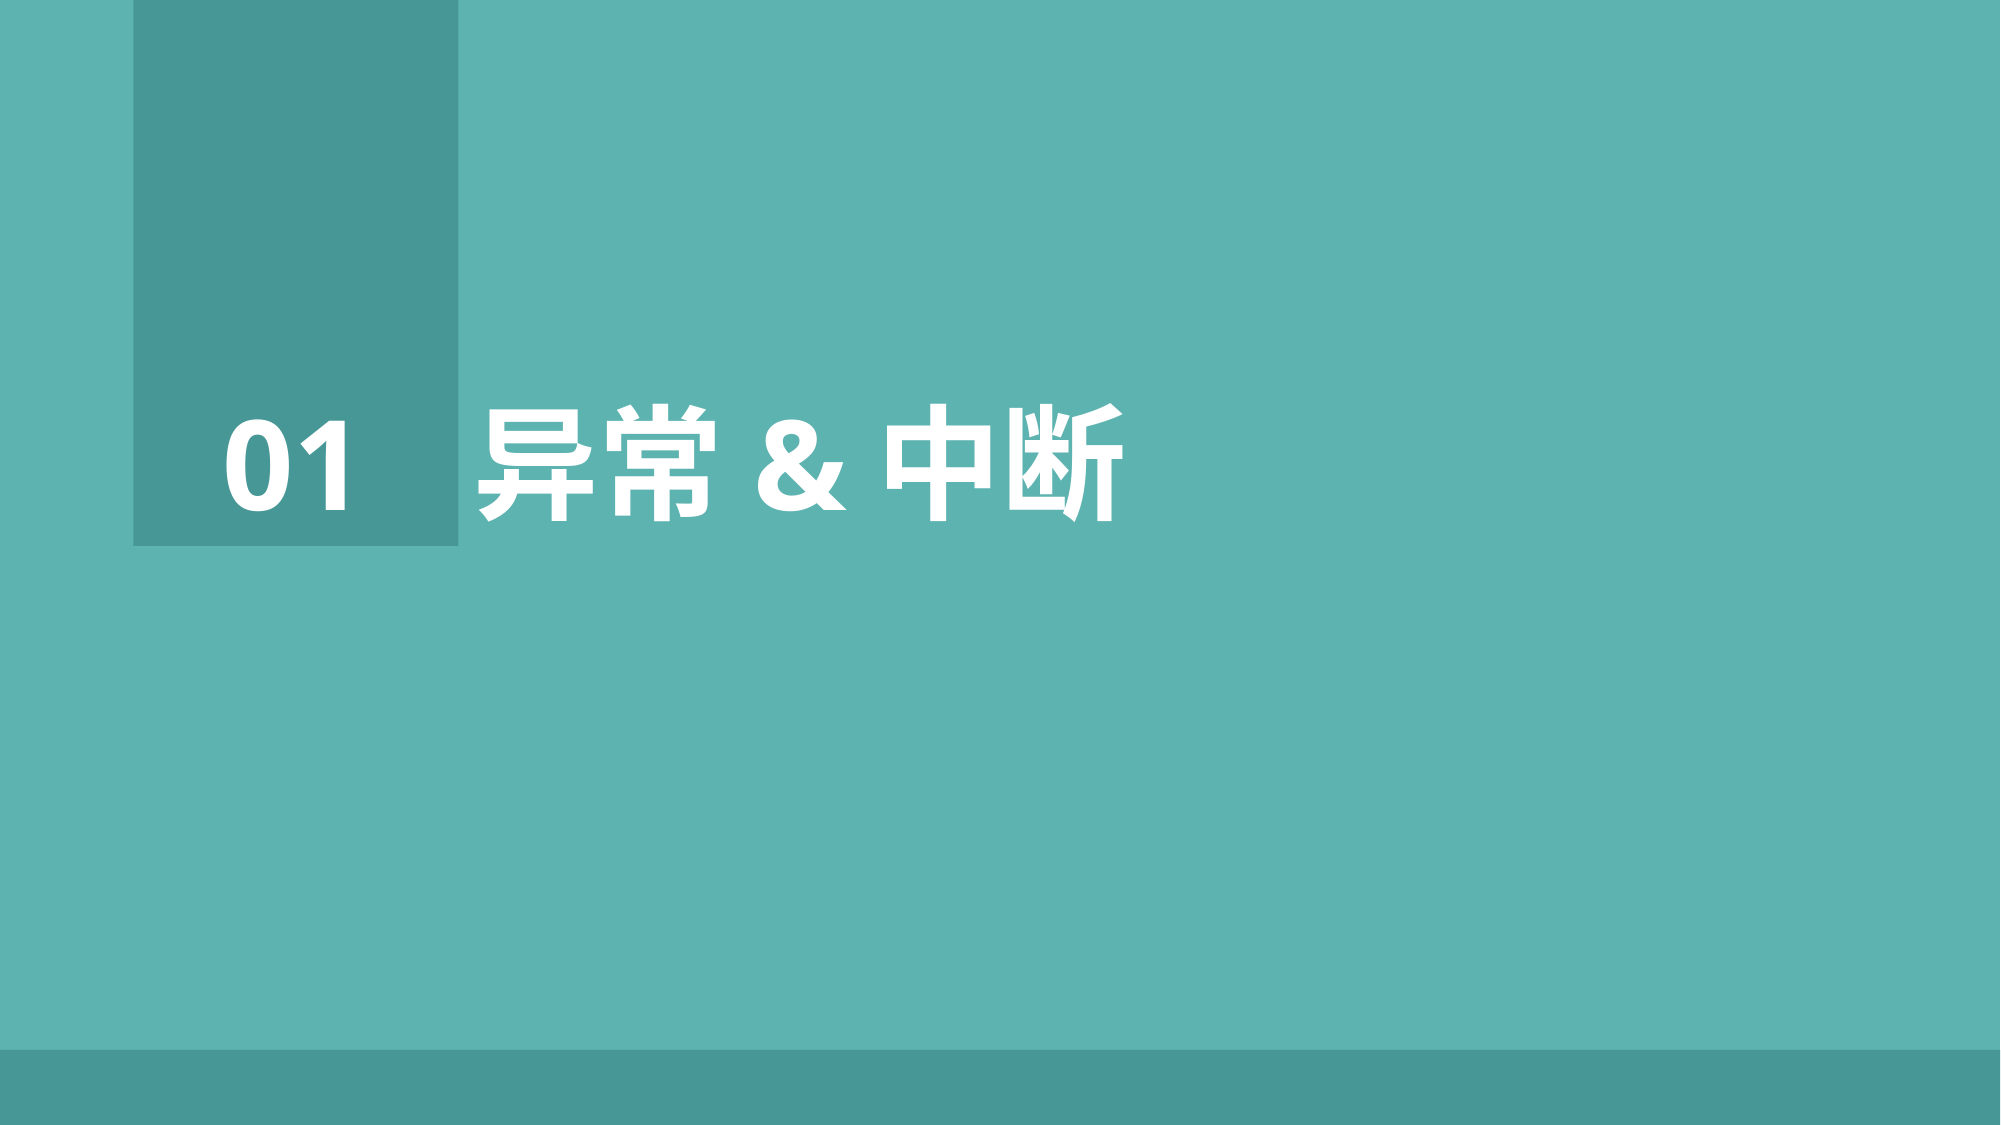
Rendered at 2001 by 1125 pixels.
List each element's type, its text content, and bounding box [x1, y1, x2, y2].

list 异常&中断 [458, 394, 1778, 545]
list 01 [133, 394, 455, 545]
